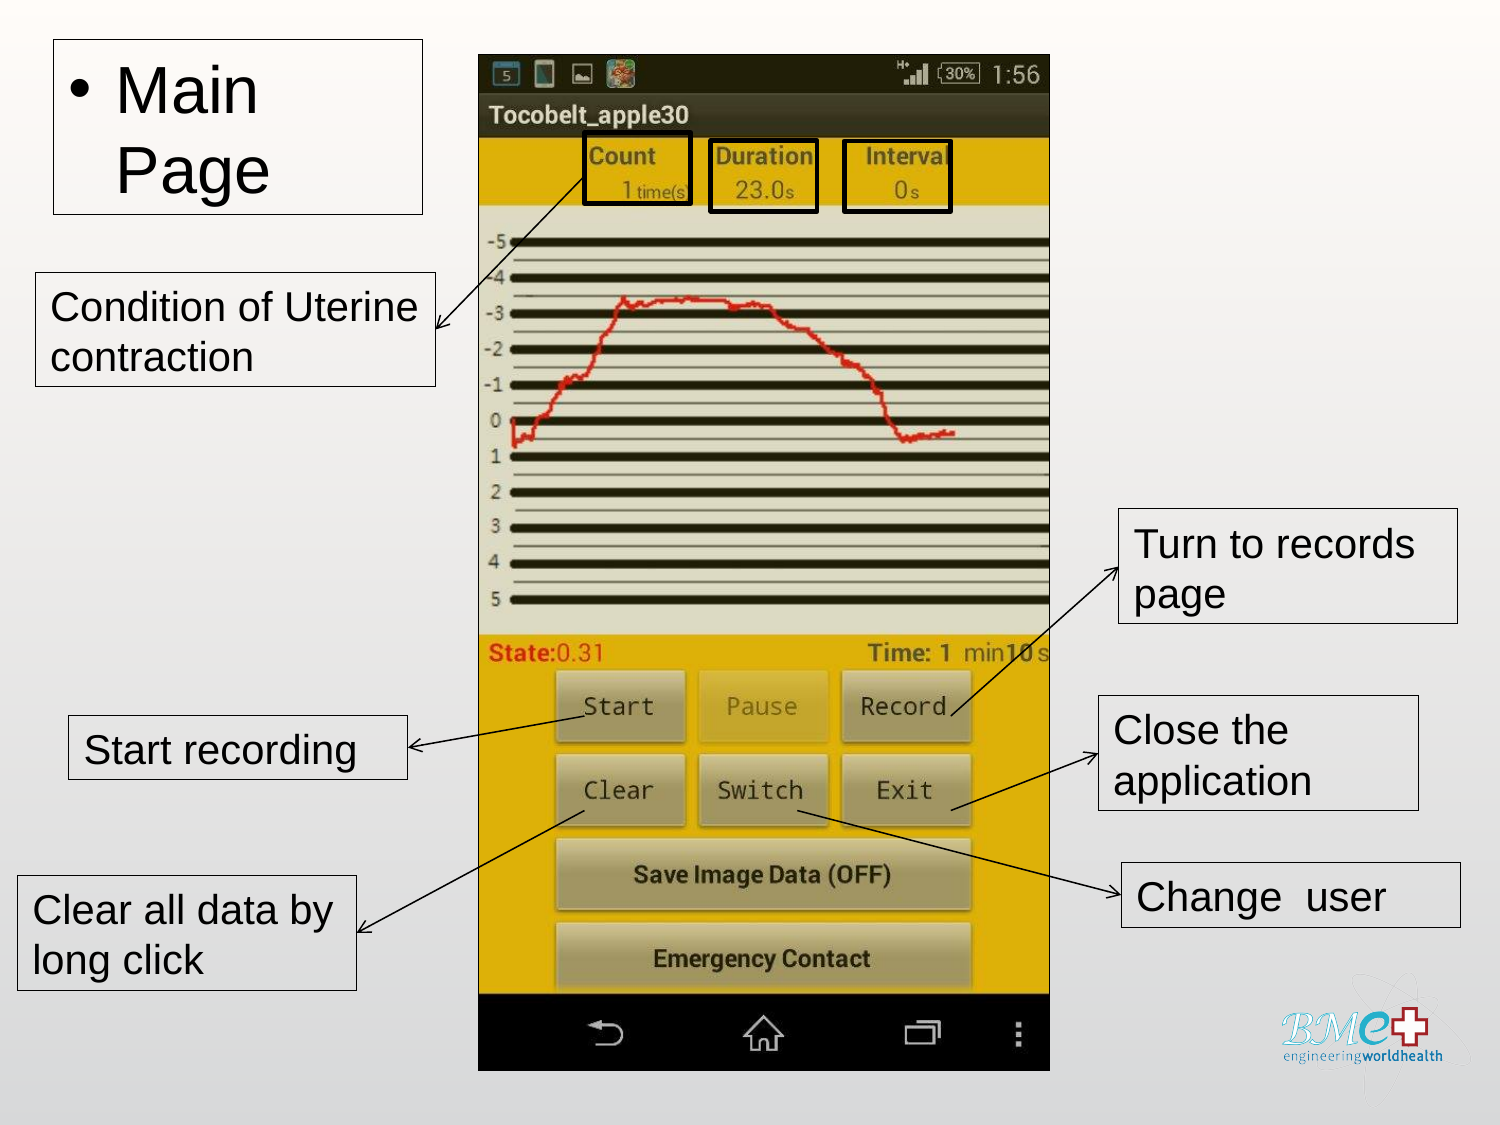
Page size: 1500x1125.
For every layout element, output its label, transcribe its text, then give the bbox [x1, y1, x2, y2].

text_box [435, 175, 585, 331]
picture [1248, 943, 1500, 1125]
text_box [407, 715, 585, 749]
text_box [950, 753, 1099, 811]
text_box Clear all data by long click [17, 875, 357, 991]
text_box Close the application [1098, 695, 1419, 811]
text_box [950, 566, 1120, 717]
picture [477, 54, 1050, 1071]
text_box Start recording [68, 715, 408, 780]
text_box Turn to records page [1118, 508, 1458, 624]
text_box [356, 810, 585, 934]
text_box Main Page [53, 39, 423, 215]
text_box Change user [1121, 862, 1461, 928]
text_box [796, 810, 1122, 896]
text_box Condition of Uterine contraction [35, 272, 436, 387]
